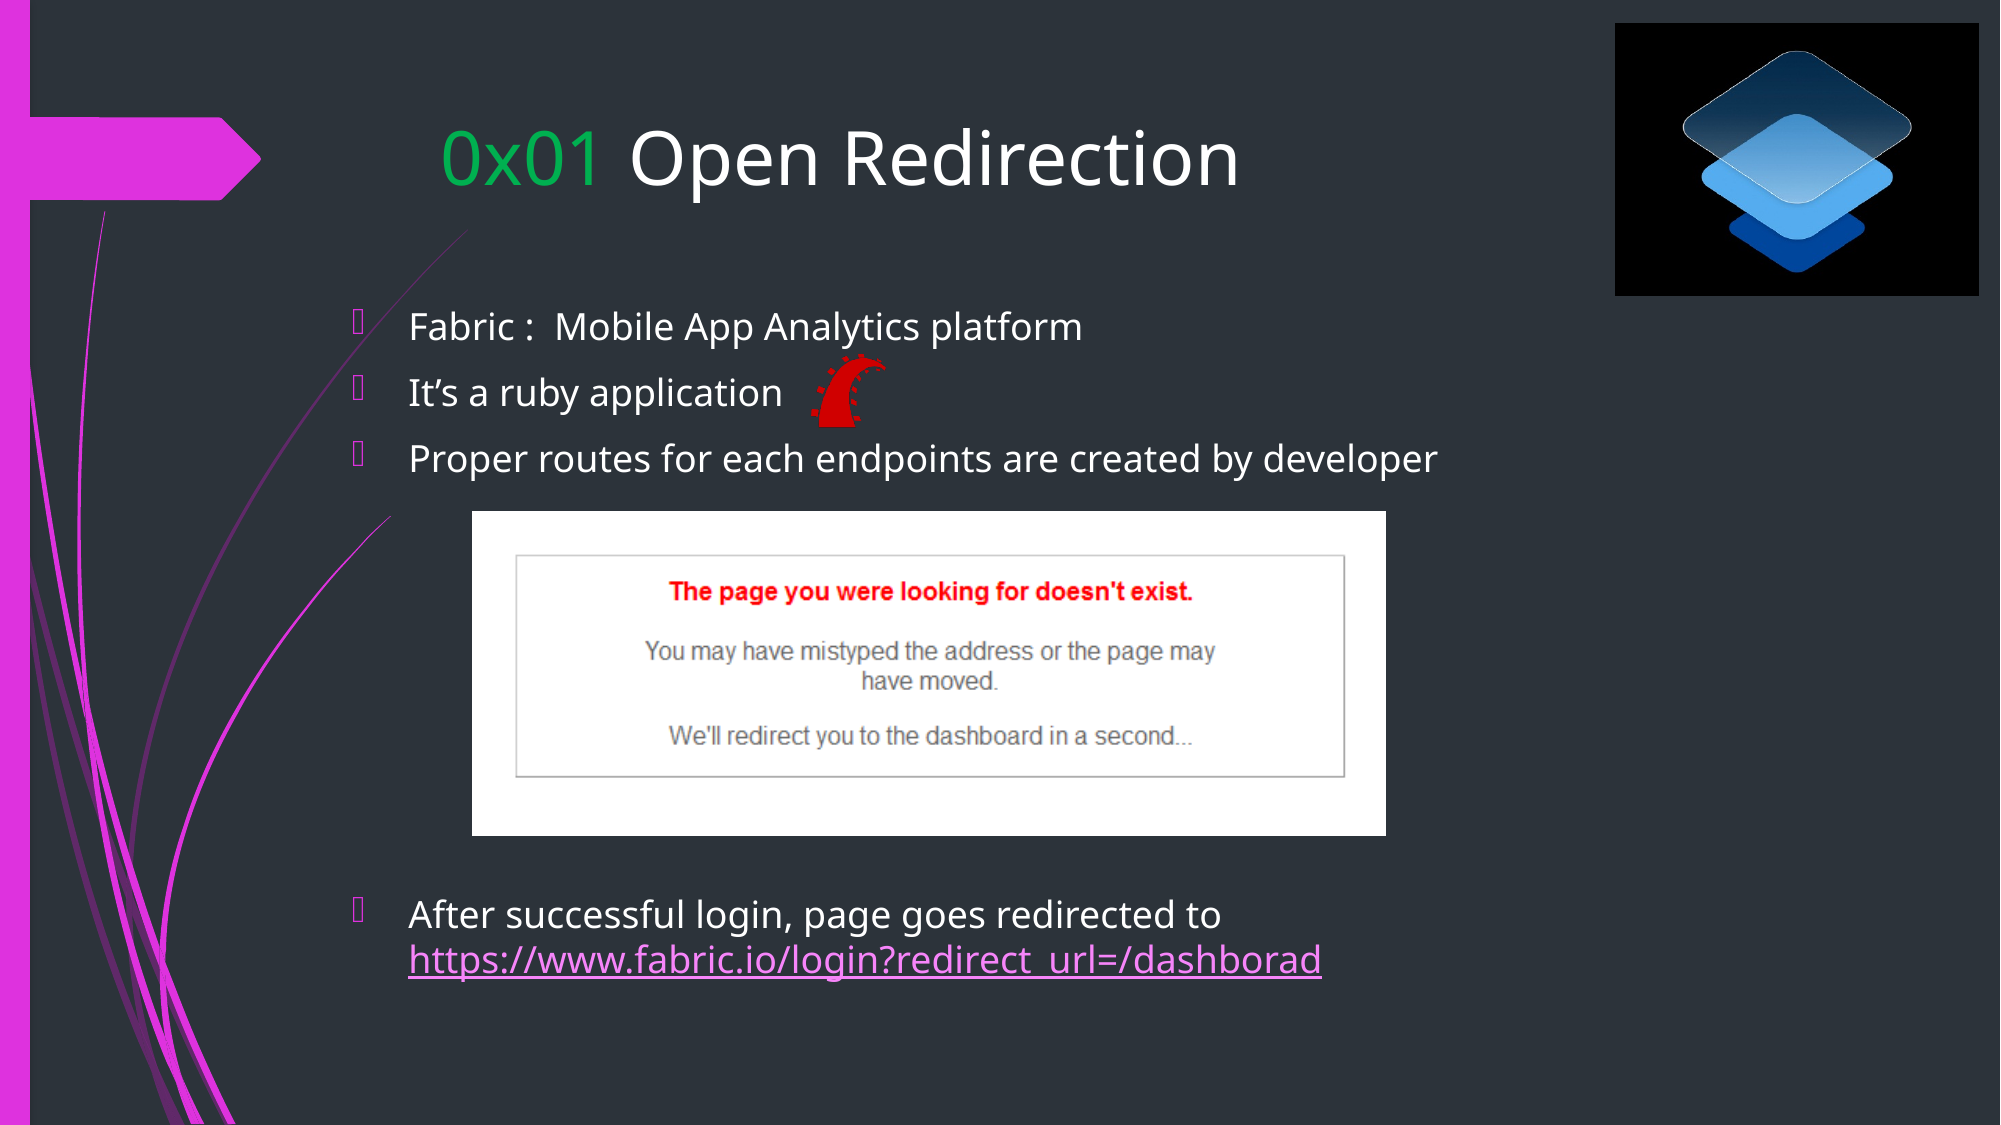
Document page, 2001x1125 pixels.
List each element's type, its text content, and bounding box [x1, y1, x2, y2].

picture [804, 346, 890, 437]
list Fabric : Mobile App Analytics platform It’s a ruby application Proper routes for each endpoints are created by developer After successful login, page goes redirected to https://www.fabric.io/login?redirect_url=/dashborad [336, 295, 1888, 1035]
picture [472, 511, 1386, 836]
title 0x01 Open Redirection [425, 102, 1610, 295]
picture [1615, 23, 1979, 296]
